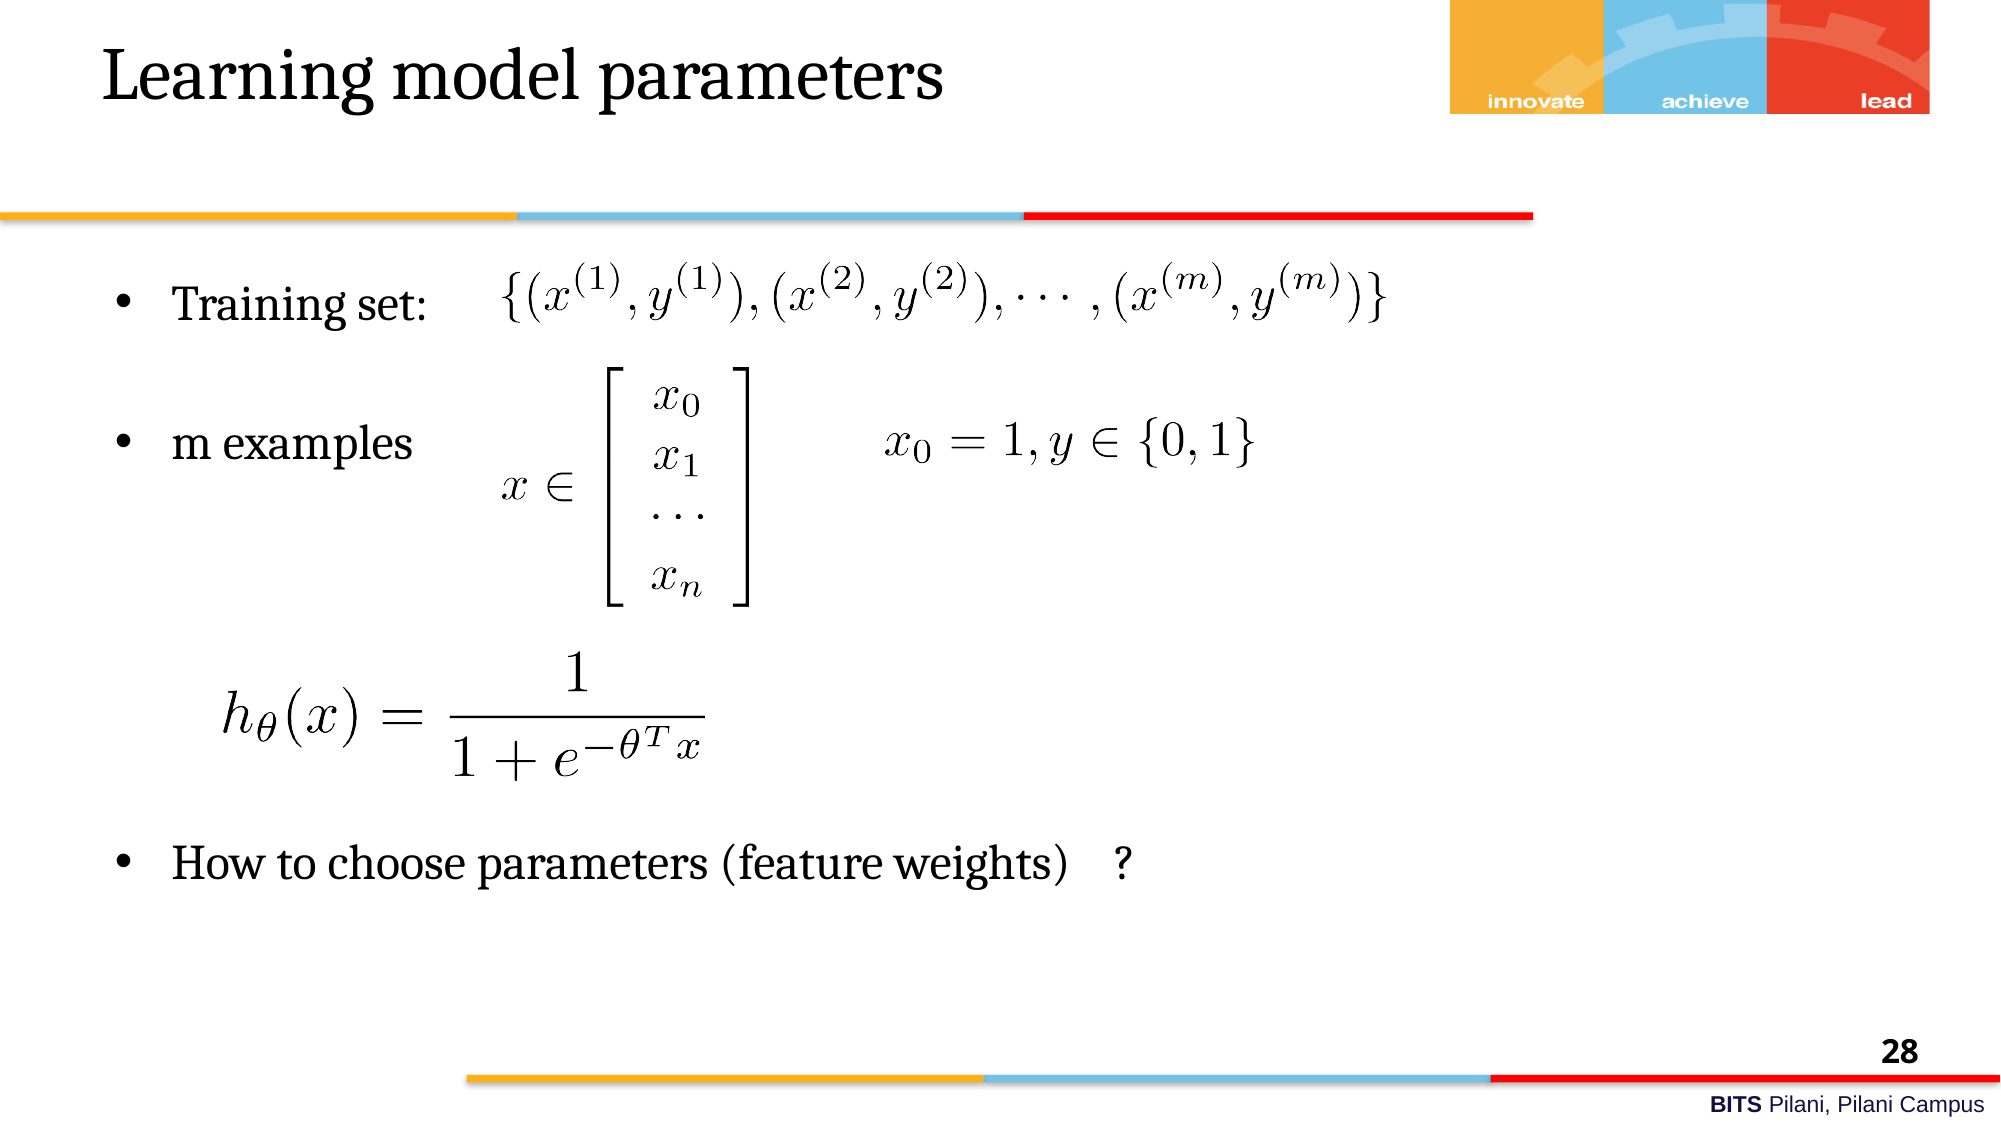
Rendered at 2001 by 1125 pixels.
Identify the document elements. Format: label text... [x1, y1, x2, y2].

title Learning model parameters [86, 45, 1426, 185]
picture [884, 417, 1254, 469]
list Training set: m examples How to choose parameters (feature weights) ? [99, 262, 1900, 1005]
slide_number 28 [1866, 1023, 2000, 1072]
picture [222, 651, 705, 781]
picture [1449, 0, 1930, 114]
picture [502, 367, 749, 607]
picture [502, 262, 1387, 323]
